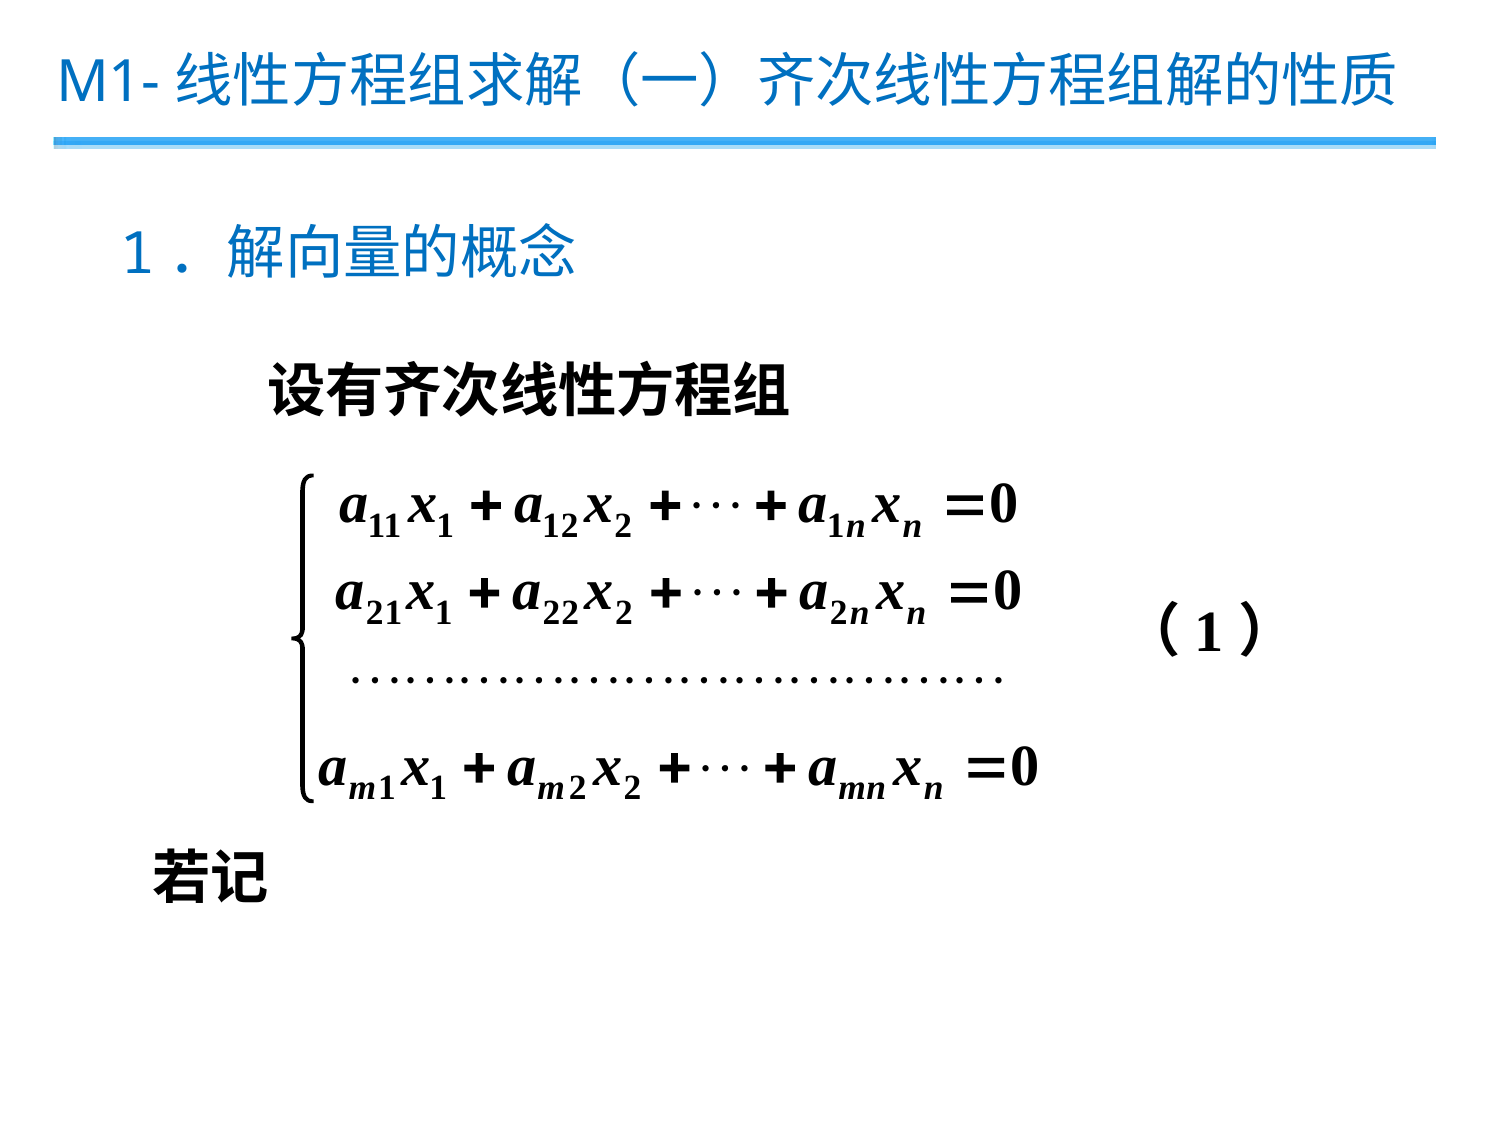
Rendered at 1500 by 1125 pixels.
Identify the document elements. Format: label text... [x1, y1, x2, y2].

text_box 若记 [137, 832, 284, 918]
picture [53, 137, 1436, 149]
text_box 1．解向量的概念 [105, 208, 592, 293]
text_box （1） [1108, 585, 1312, 671]
list M1-线性方程组求解（一）齐次线性方程组解的性质 [41, 31, 1459, 126]
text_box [284, 470, 1042, 809]
text_box 设有齐次线性方程组 [252, 345, 807, 431]
